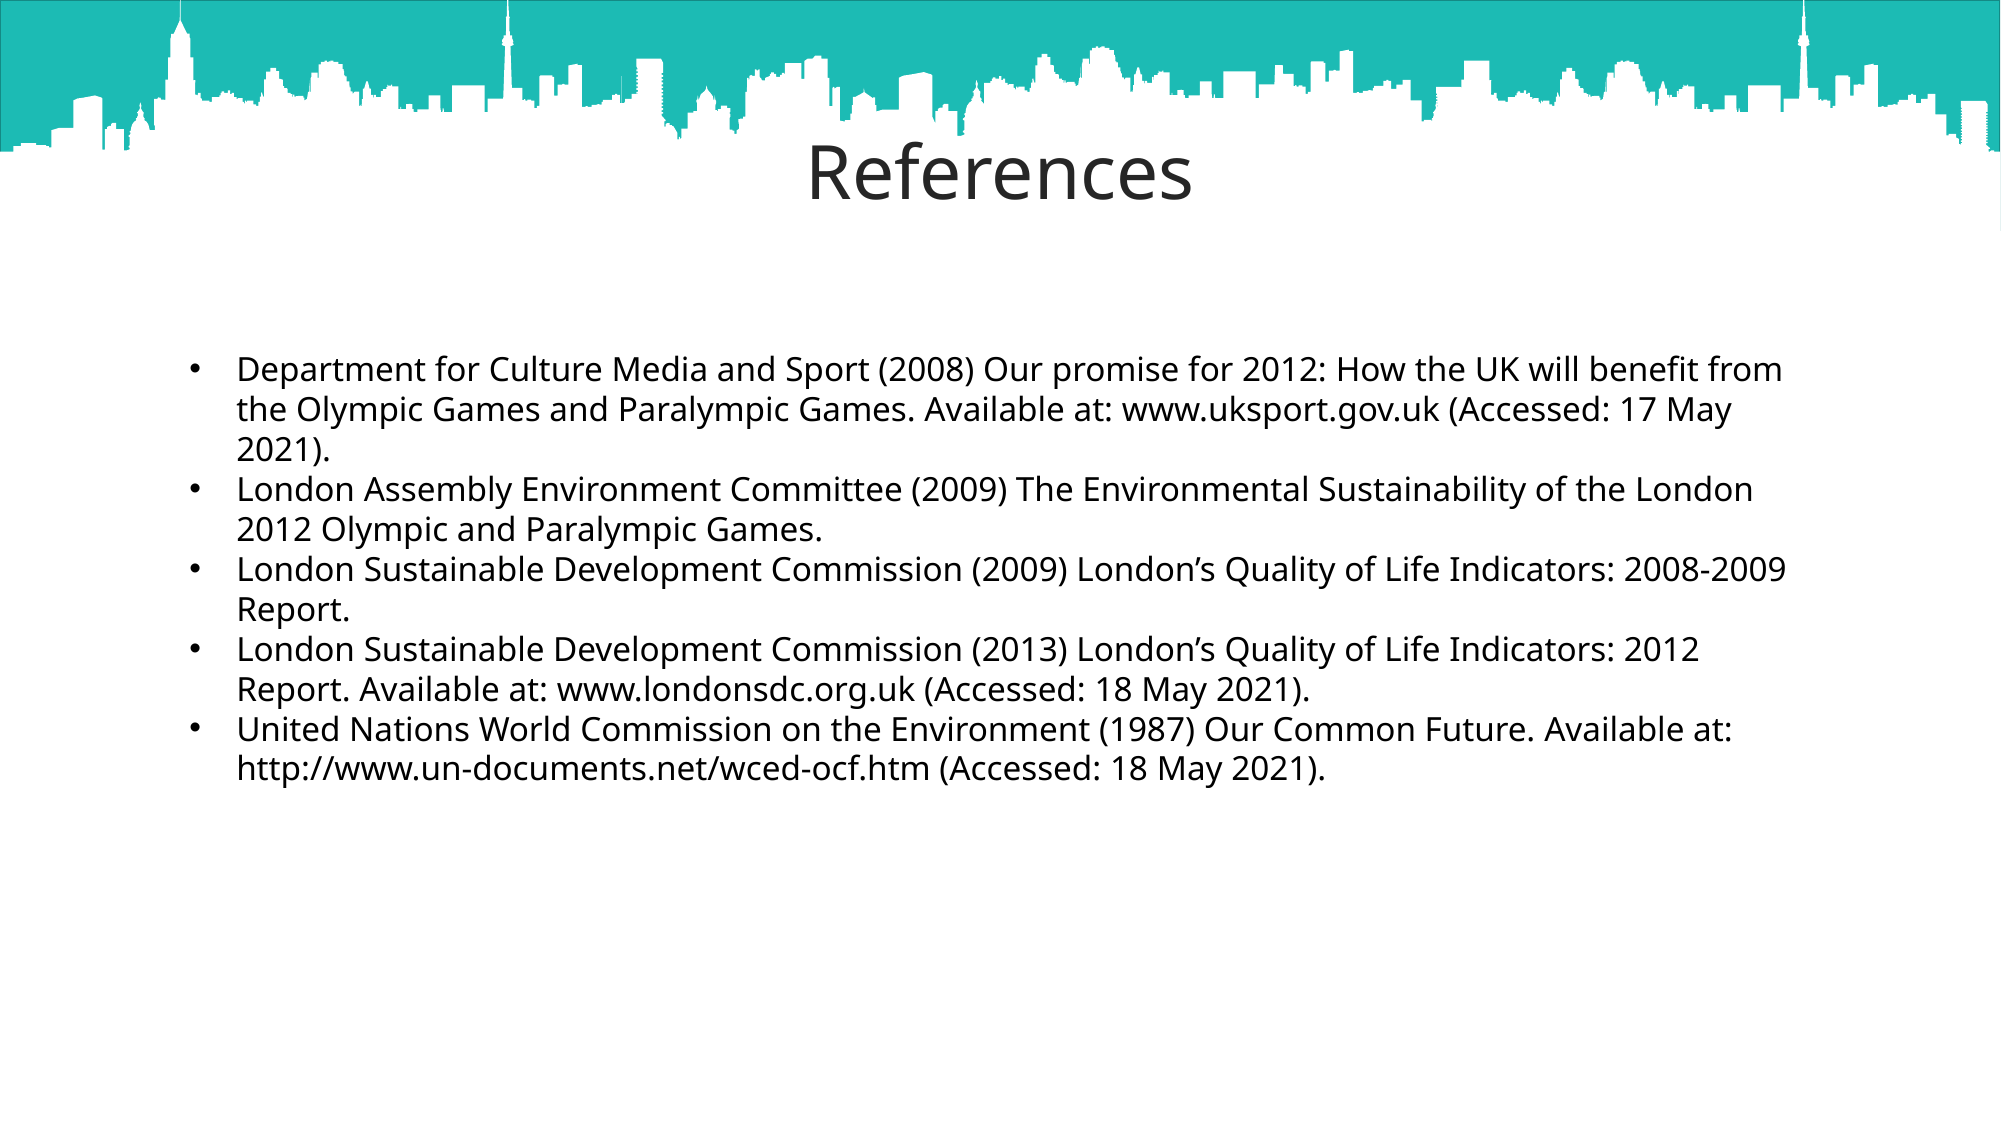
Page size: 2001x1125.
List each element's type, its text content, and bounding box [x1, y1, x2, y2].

text_box Department for Culture Media and Sport (2008) Our promise for 2012: How the UK will benefit from the Olympic Games and Paralympic Games. Available at: www.uksport.gov.uk (Accessed: 17 May 2021). London Assembly Environment Committee (2009) The Environmental Sustainability of the London 2012 Olympic and Paralympic Games. London Sustainable Development Commission (2009) London’s Quality of Life Indicators: 2008-2009 Report. London Sustainable Development Commission (2013) London’s Quality of Life Indicators: 2012 Report. Available at: www.londonsdc.org.uk (Accessed: 18 May 2021). United Nations World Commission on the Environment (1987) Our Common Future. Available at: http://www.un-documents.net/wced-ocf.htm (Accessed: 18 May 2021). [174, 301, 1825, 875]
list References [50, 115, 1950, 235]
